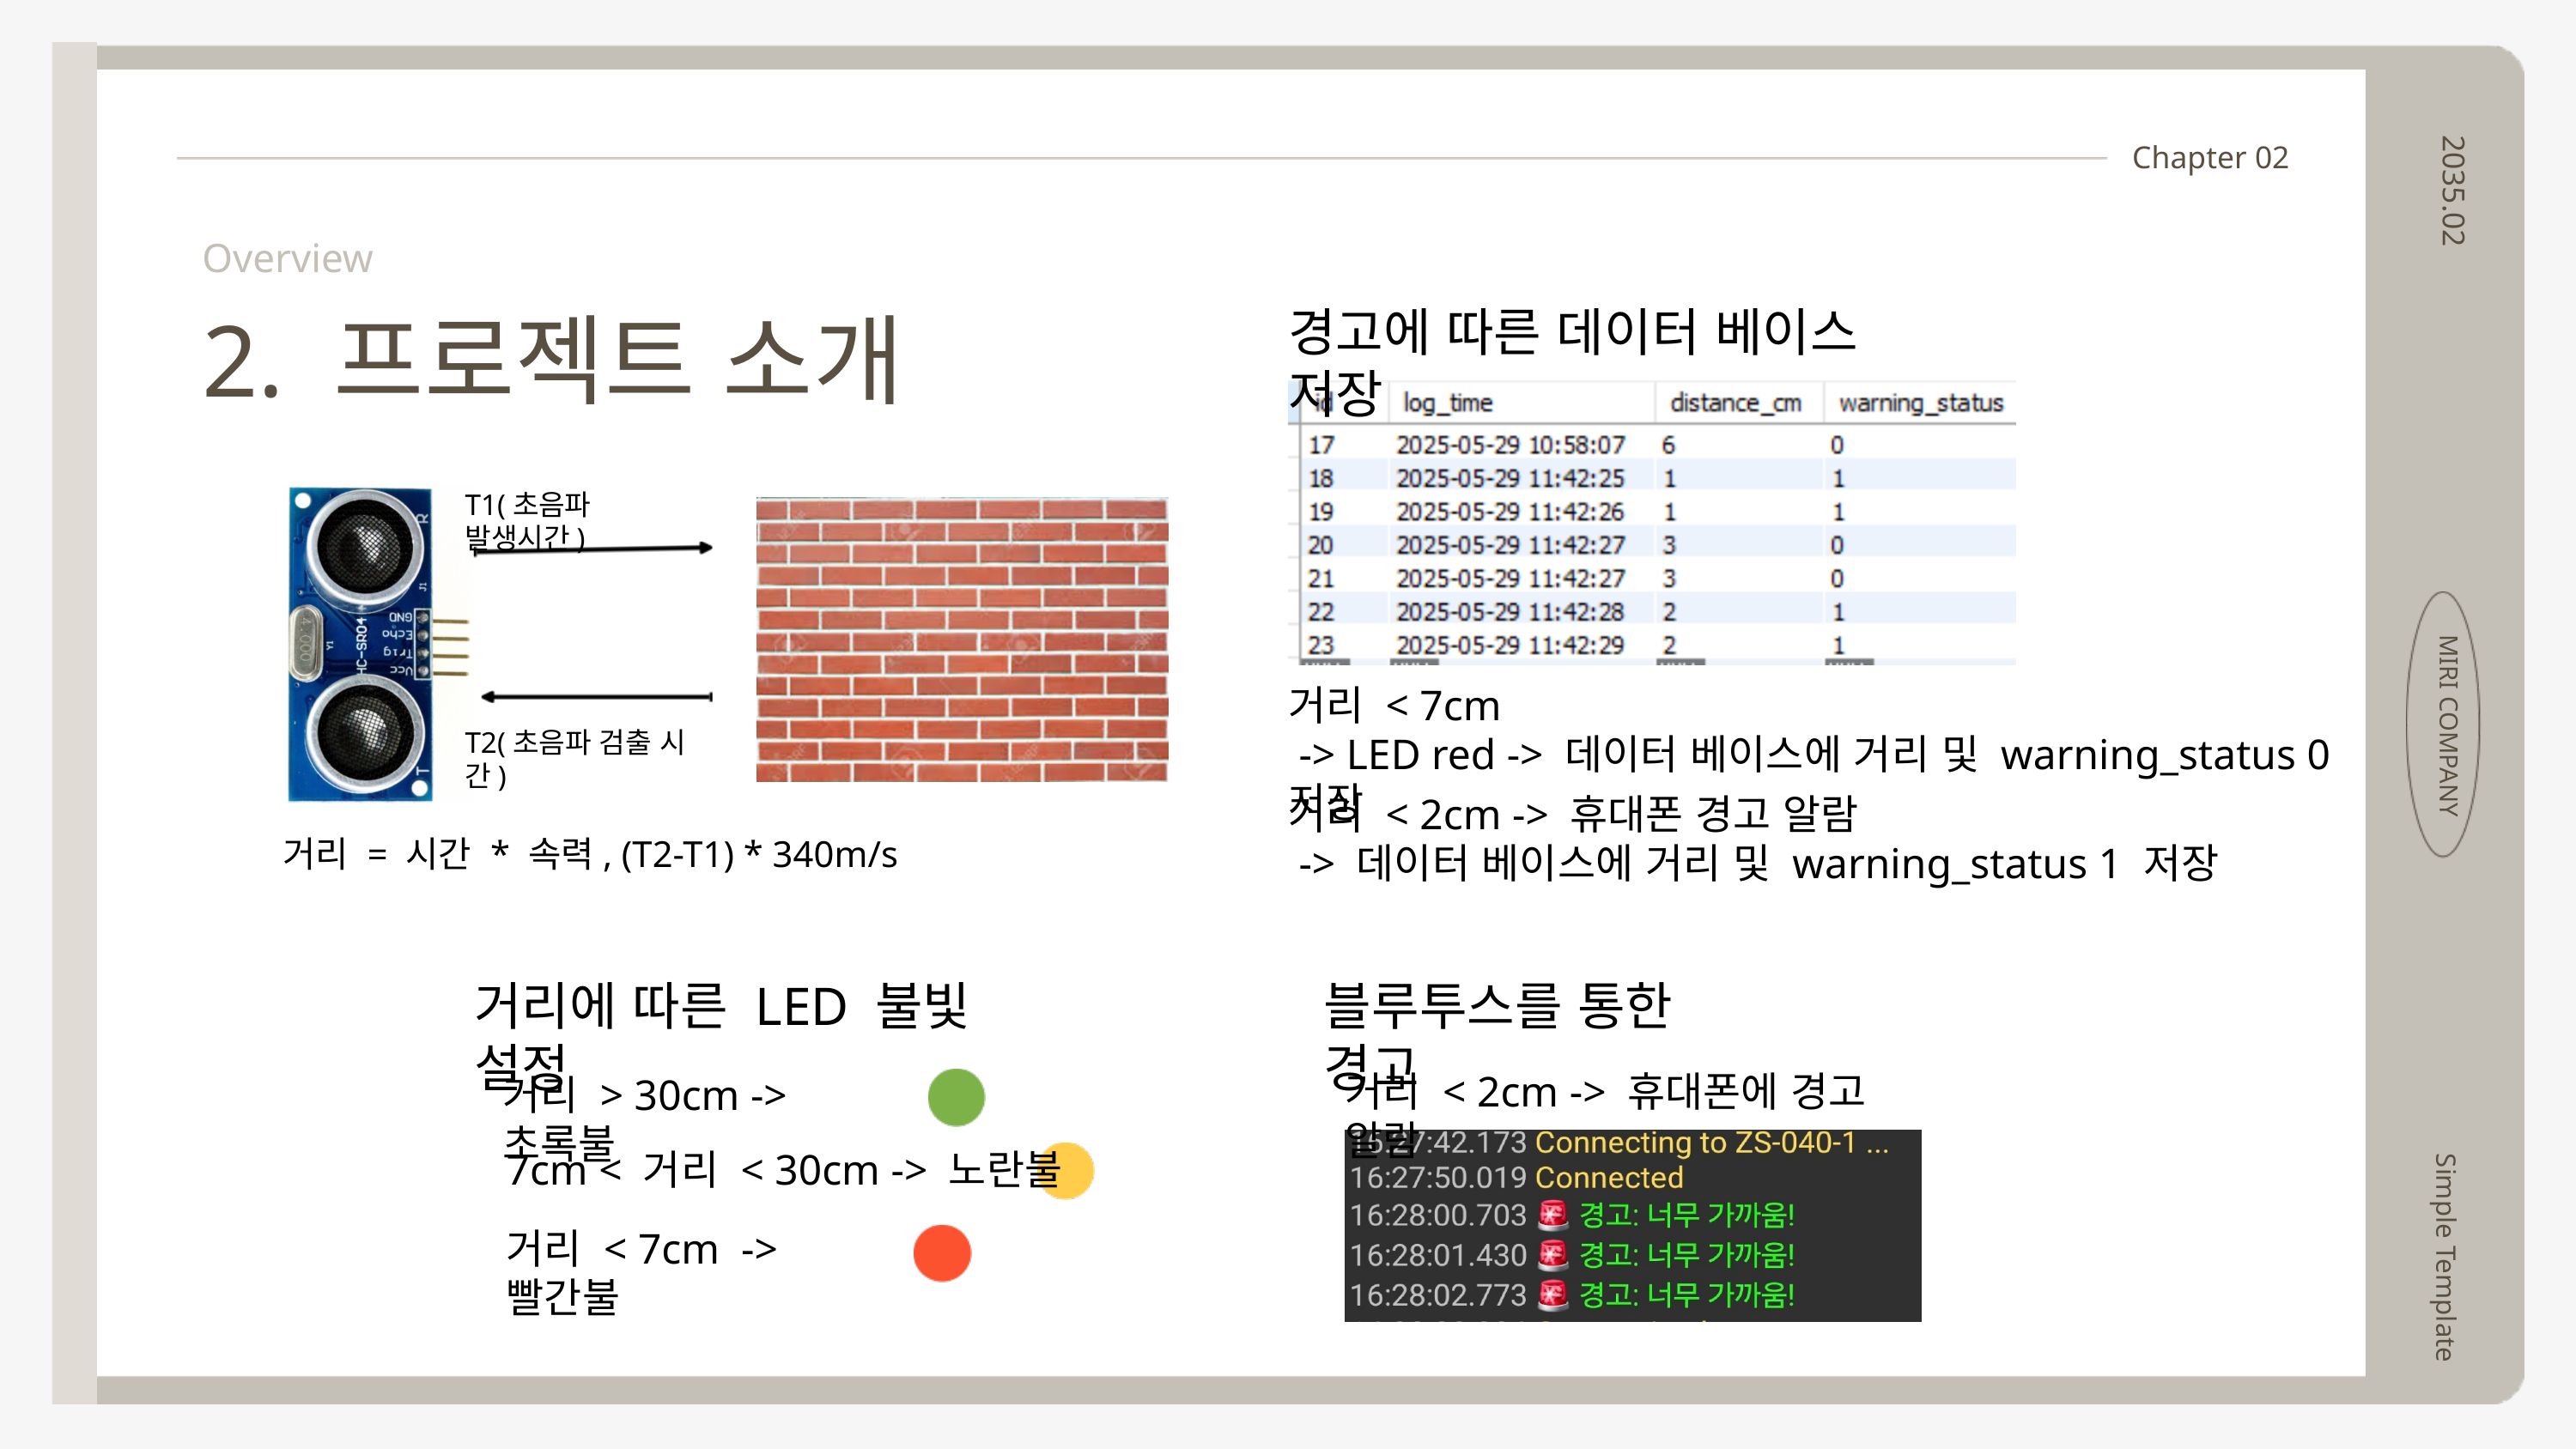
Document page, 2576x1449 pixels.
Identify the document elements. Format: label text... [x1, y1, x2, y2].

text_box 2035.02 [2427, 135, 2470, 330]
picture [52, 0, 2522, 1449]
text_box Simple Template [2421, 1103, 2460, 1363]
